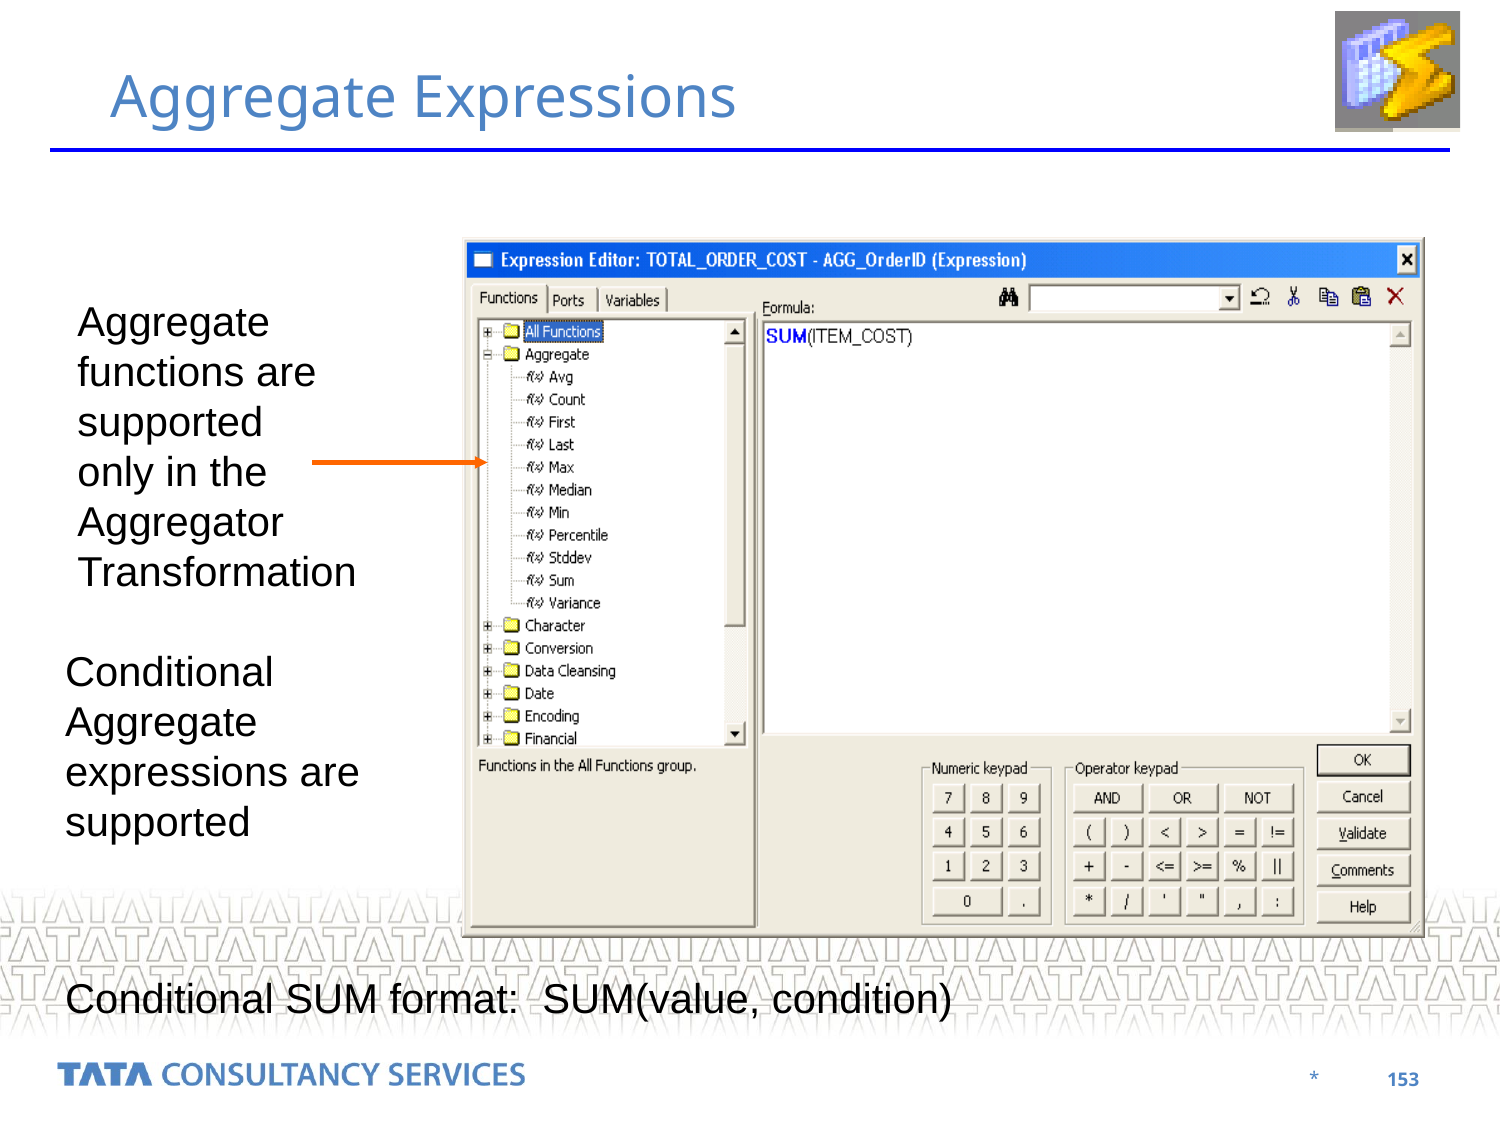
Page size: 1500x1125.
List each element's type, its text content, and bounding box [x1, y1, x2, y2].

slide_number ‹#› [1371, 1059, 1435, 1104]
text_box Aggregate functions are supported only in the Aggregator Transformation [62, 287, 438, 603]
text_box Conditional Aggregate expressions are supported [49, 637, 413, 853]
picture [57, 1062, 525, 1086]
picture [0, 237, 1500, 1039]
title Aggregate Expressions [95, 22, 1456, 166]
picture [1334, 6, 1461, 133]
text_box Conditional SUM format: SUM(value, condition) [50, 964, 975, 1030]
